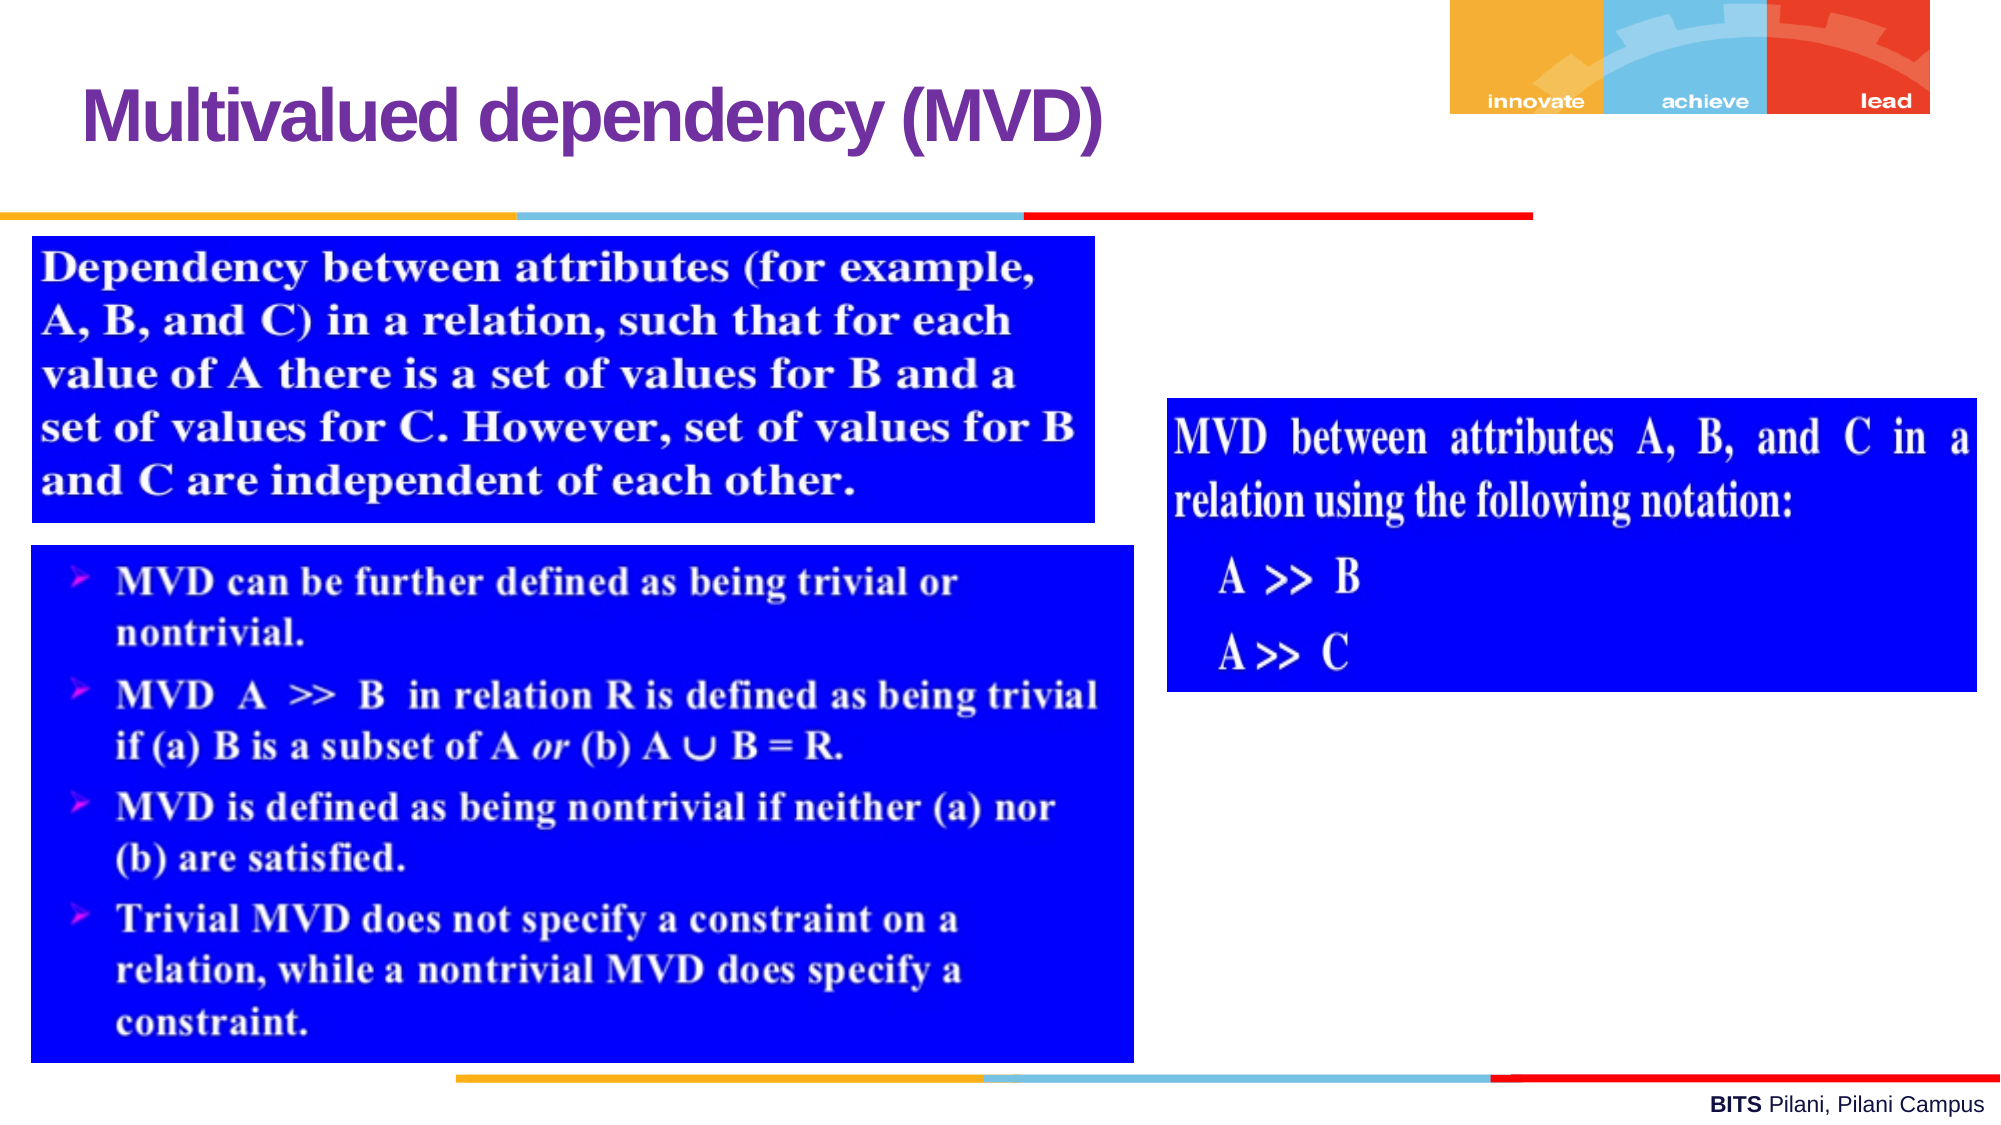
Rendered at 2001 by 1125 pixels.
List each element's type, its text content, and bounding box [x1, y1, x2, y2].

picture [1449, 0, 1930, 114]
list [31, 545, 1134, 1064]
picture [32, 236, 1095, 523]
list Multivalued dependency (MVD) [66, 24, 1450, 213]
picture [1167, 398, 1977, 692]
